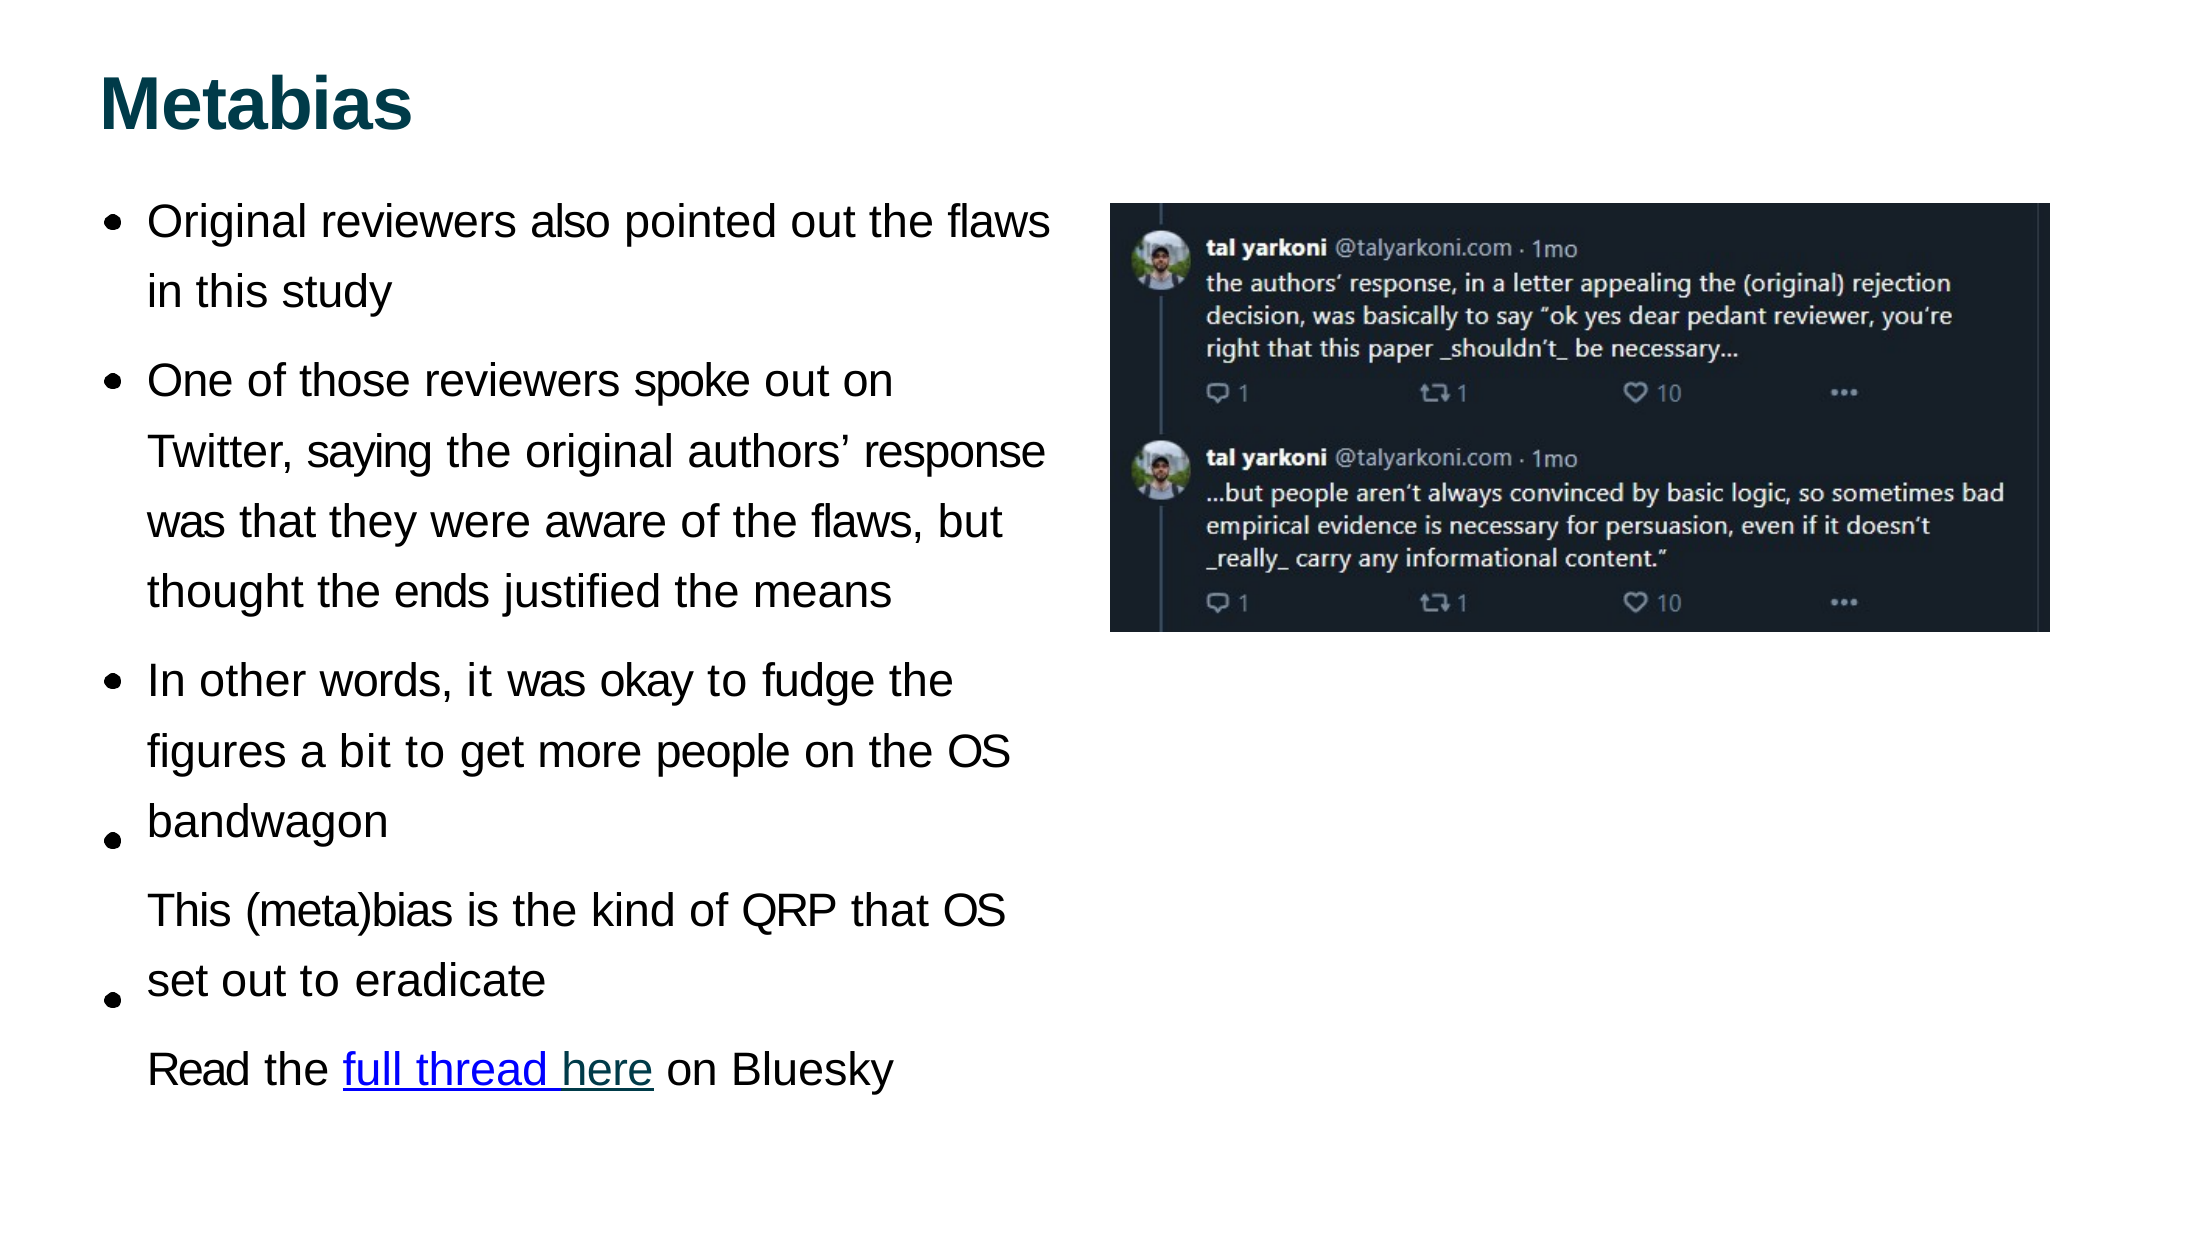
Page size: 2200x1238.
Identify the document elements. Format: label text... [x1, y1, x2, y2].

picture [104, 373, 121, 390]
picture [104, 832, 121, 849]
picture [104, 213, 121, 230]
picture [104, 991, 121, 1009]
picture [1110, 202, 2051, 632]
title Metabias [97, 52, 416, 262]
picture [104, 673, 121, 690]
text_box Original reviewers also pointed out the flaws in this study One of those reviewers spoke out on Twitter, saying the original authors’ response was that they were aware of the flaws, but thought the ends justified the means In other words, it was okay to fudge the figures a bit to get more people on the OS bandwagon This (meta)bias is the kind of QRP that OS set out to eradicate Read the full thread here on Bluesky [144, 174, 1078, 1095]
